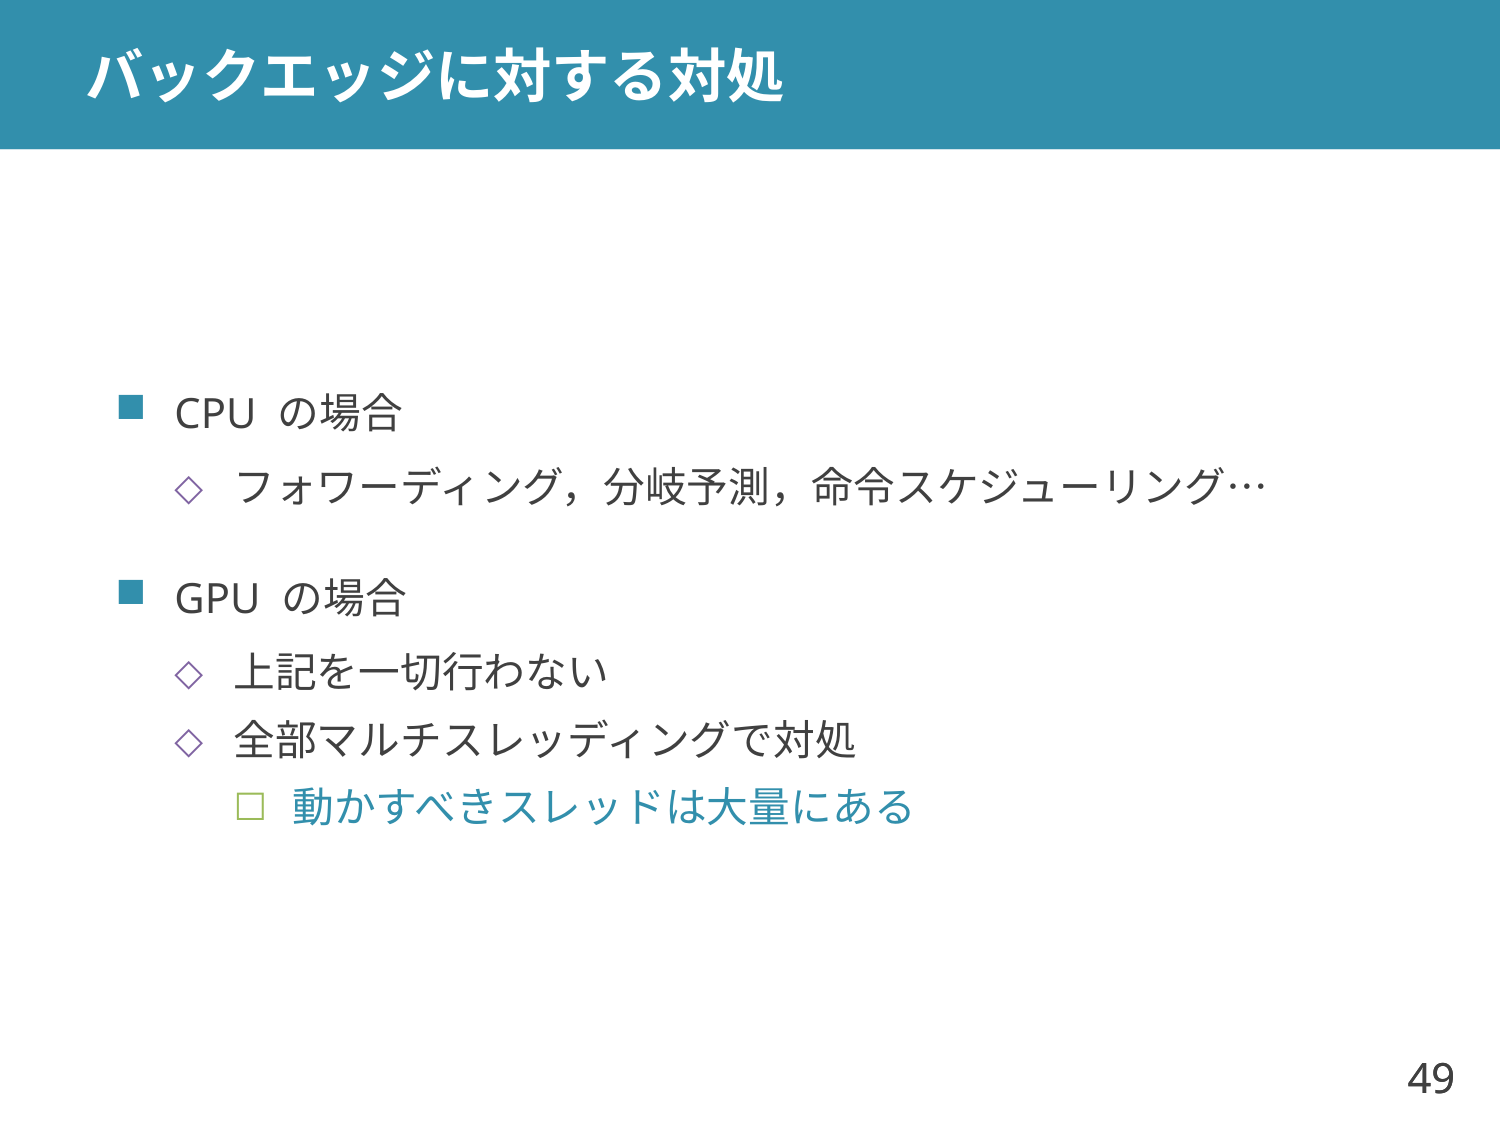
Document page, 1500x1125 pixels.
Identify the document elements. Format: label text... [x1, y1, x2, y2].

title バックエッジに対する対処 [70, 0, 1500, 150]
list CPU の場合 フォワーディング，分岐予測，命令スケジューリング… GPU の場合 上記を一切行わない 全部マルチスレッディングで対処 動かすべきスレッドは大量にある [100, 178, 1459, 1036]
